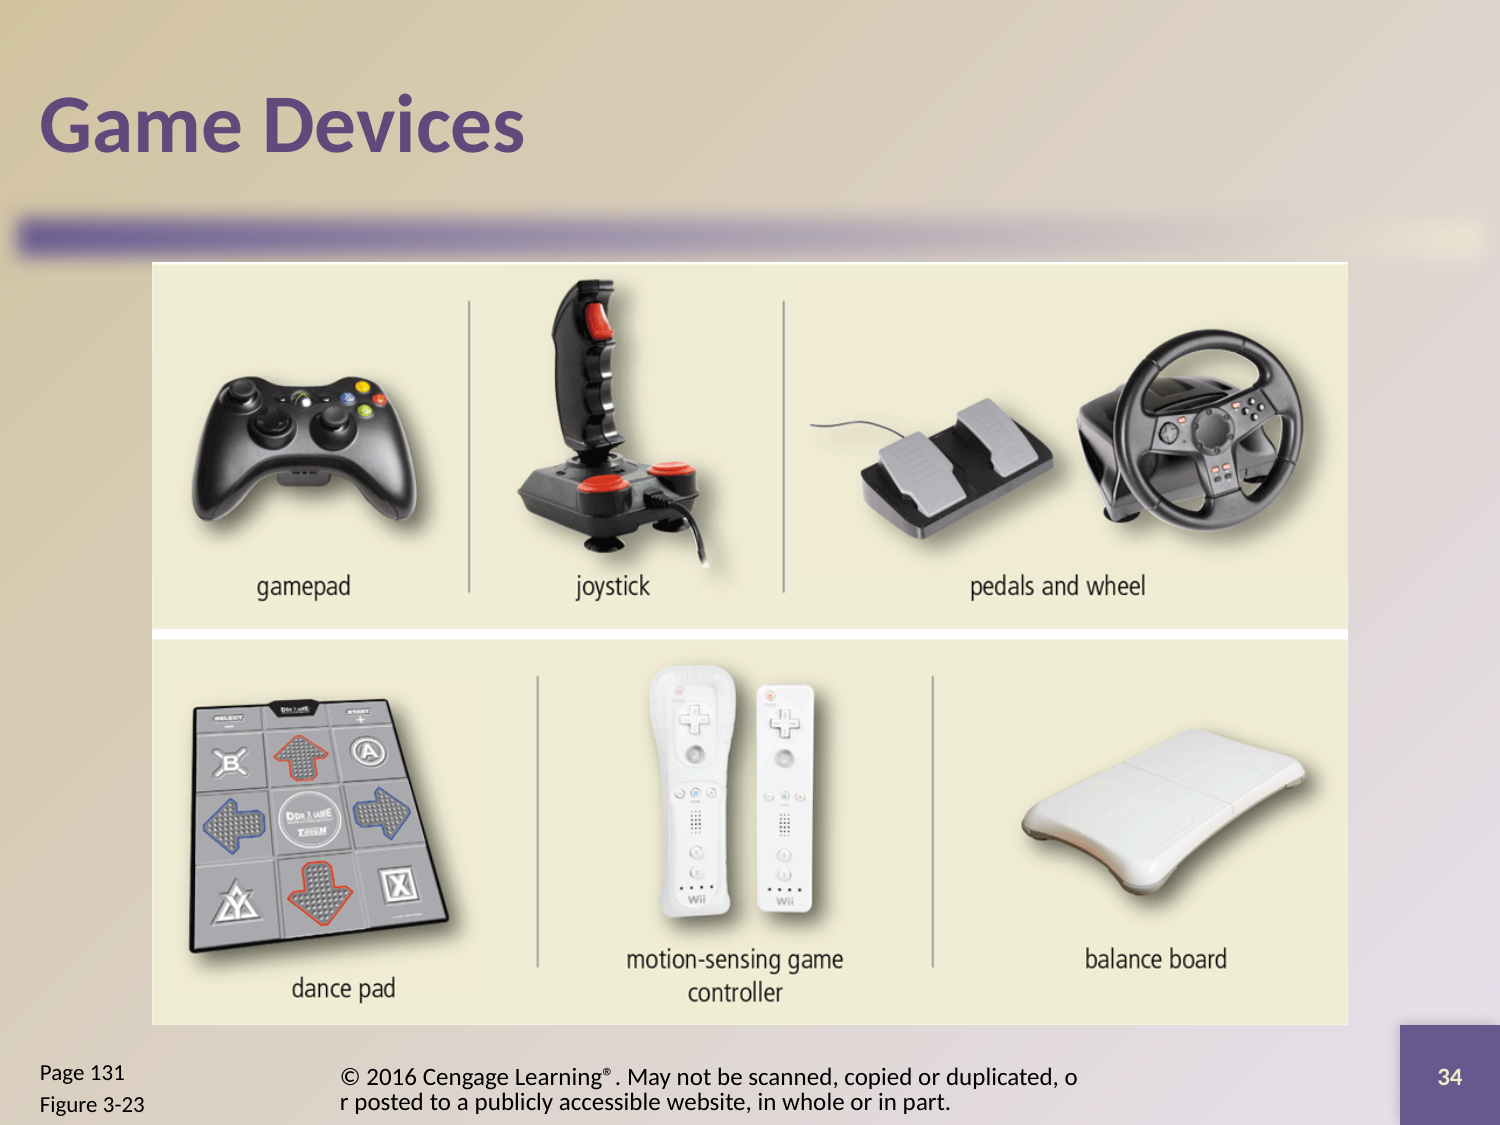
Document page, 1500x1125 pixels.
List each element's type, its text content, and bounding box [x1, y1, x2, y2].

list Page 131 Figure 3-23 [24, 1050, 300, 1125]
footer © 2016 Cengage Learning®. May not be scanned, copied or duplicated, or posted to a publicly accessible website, in whole or in part. [324, 1045, 1100, 1105]
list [151, 262, 1349, 1026]
slide_number 34 [1400, 1025, 1500, 1125]
title Game Devices [24, 24, 1475, 213]
